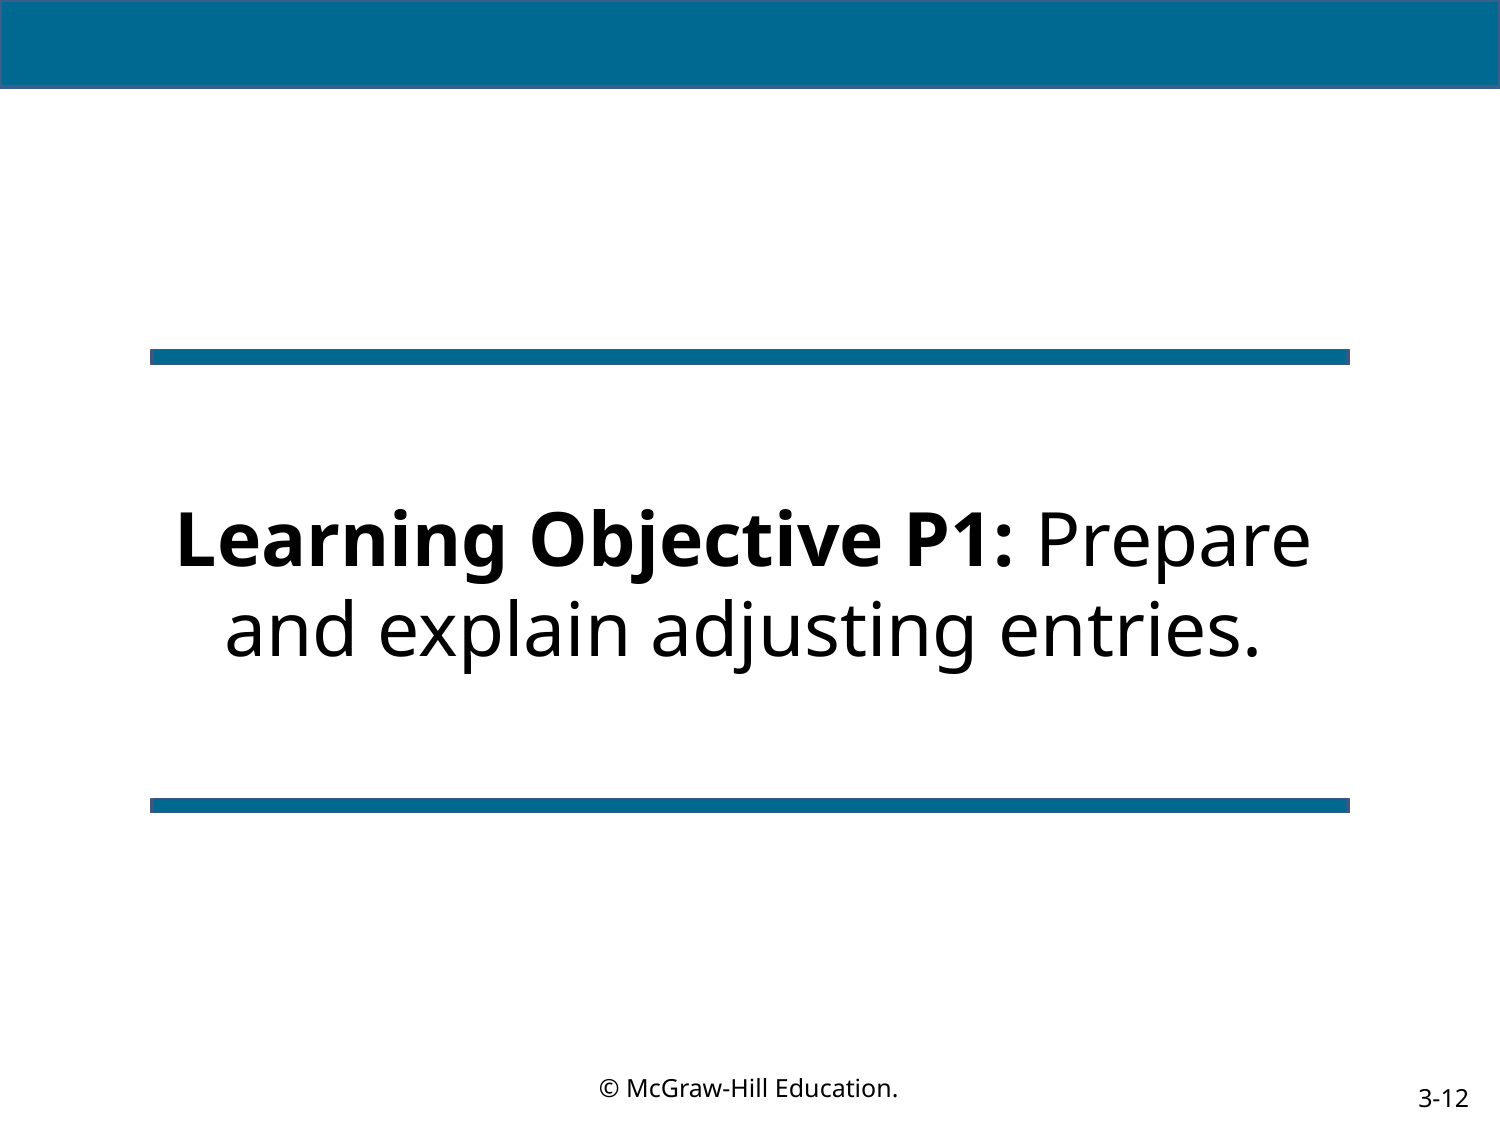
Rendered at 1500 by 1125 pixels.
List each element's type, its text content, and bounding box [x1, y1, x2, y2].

title Learning Objective P1: Prepare and explain adjusting entries. [87, 387, 1401, 776]
